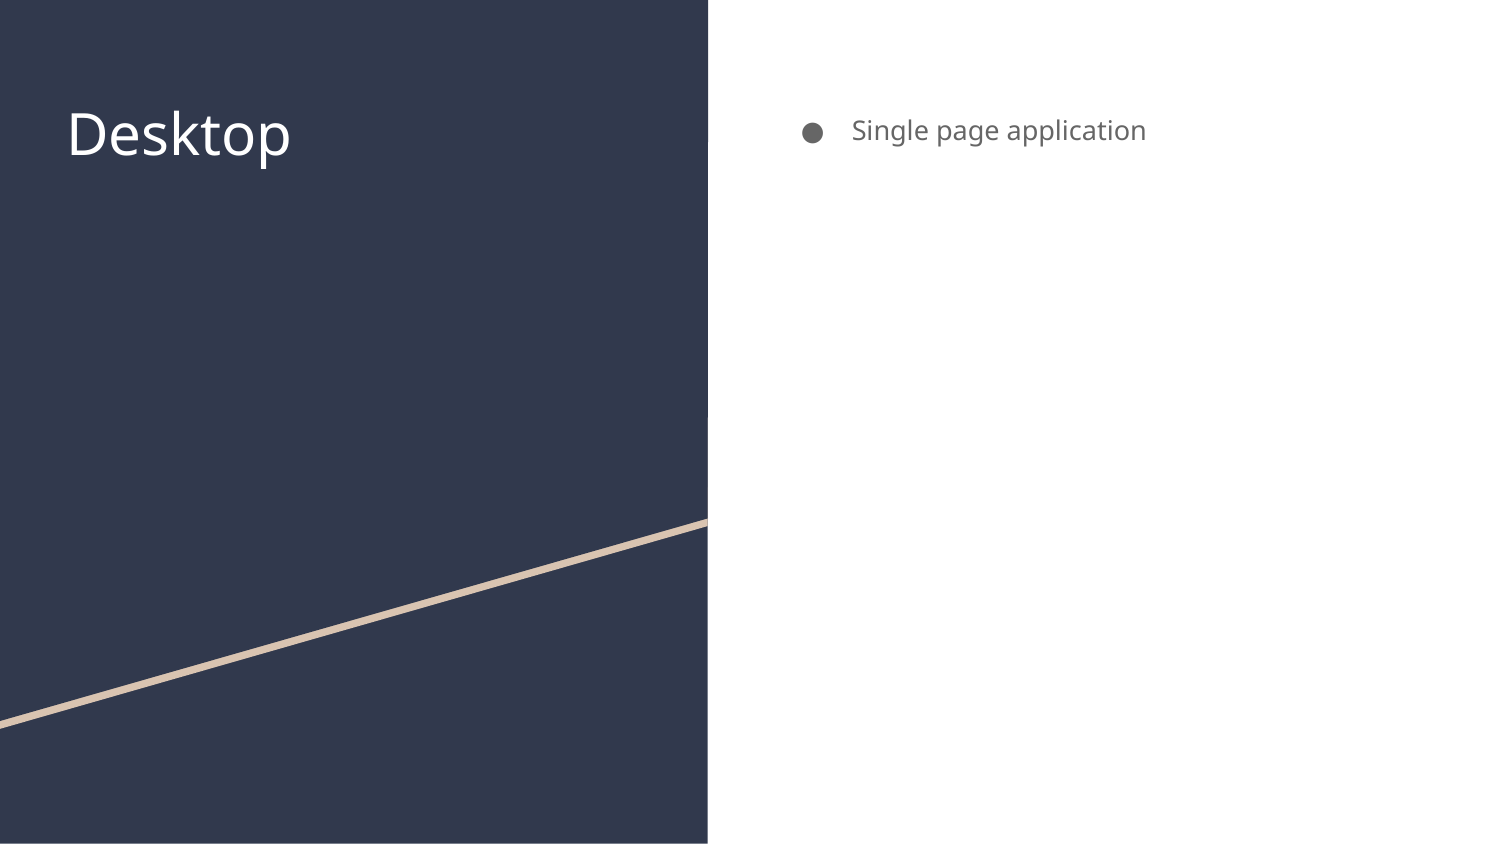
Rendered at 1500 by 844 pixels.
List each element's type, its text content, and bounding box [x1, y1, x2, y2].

list Single page application [761, 82, 1446, 755]
title Desktop [51, 82, 660, 494]
